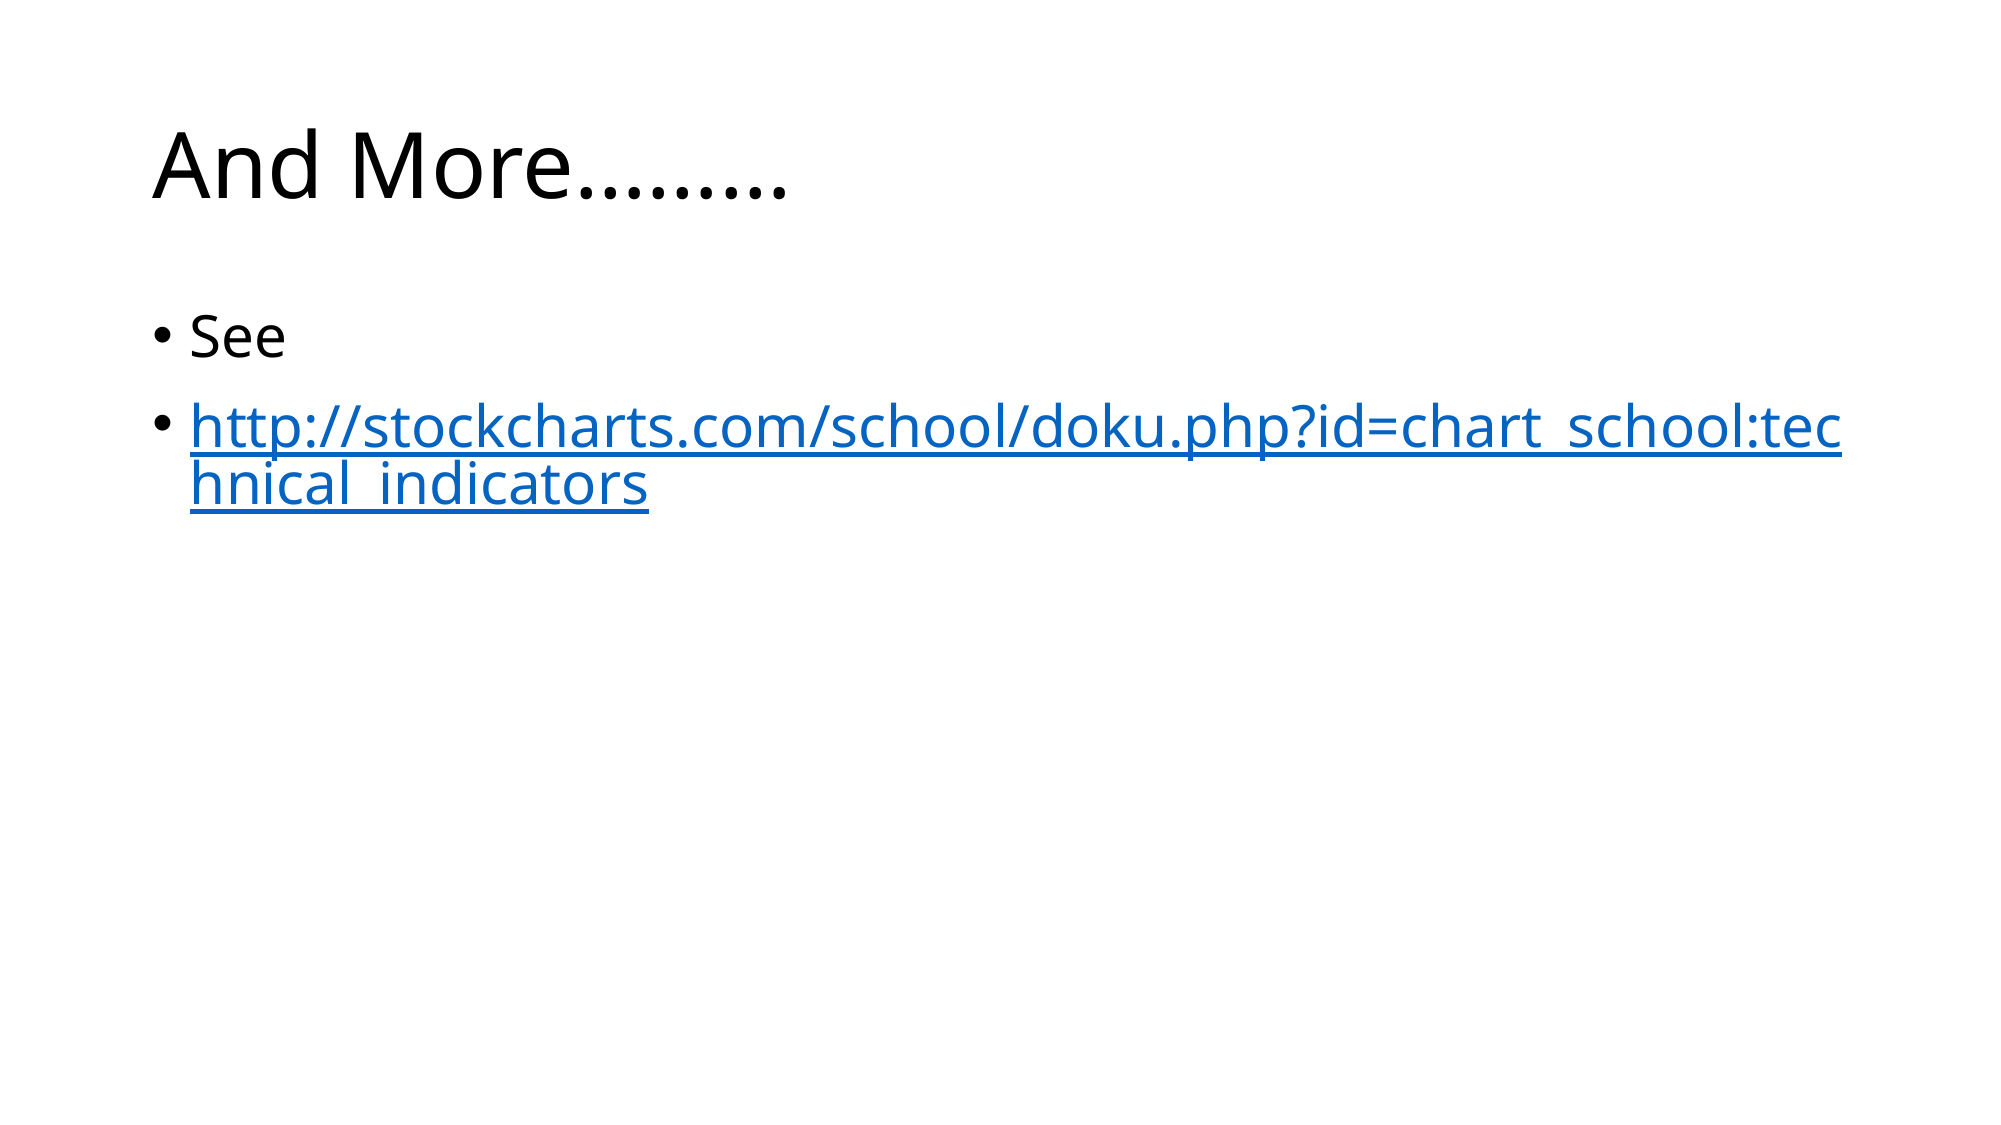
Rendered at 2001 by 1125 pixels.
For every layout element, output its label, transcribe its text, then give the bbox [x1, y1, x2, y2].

title And More……… [137, 59, 1863, 278]
list See http://stockcharts.com/school/doku.php?id=chart_school:technical_indicators [137, 299, 1863, 1014]
